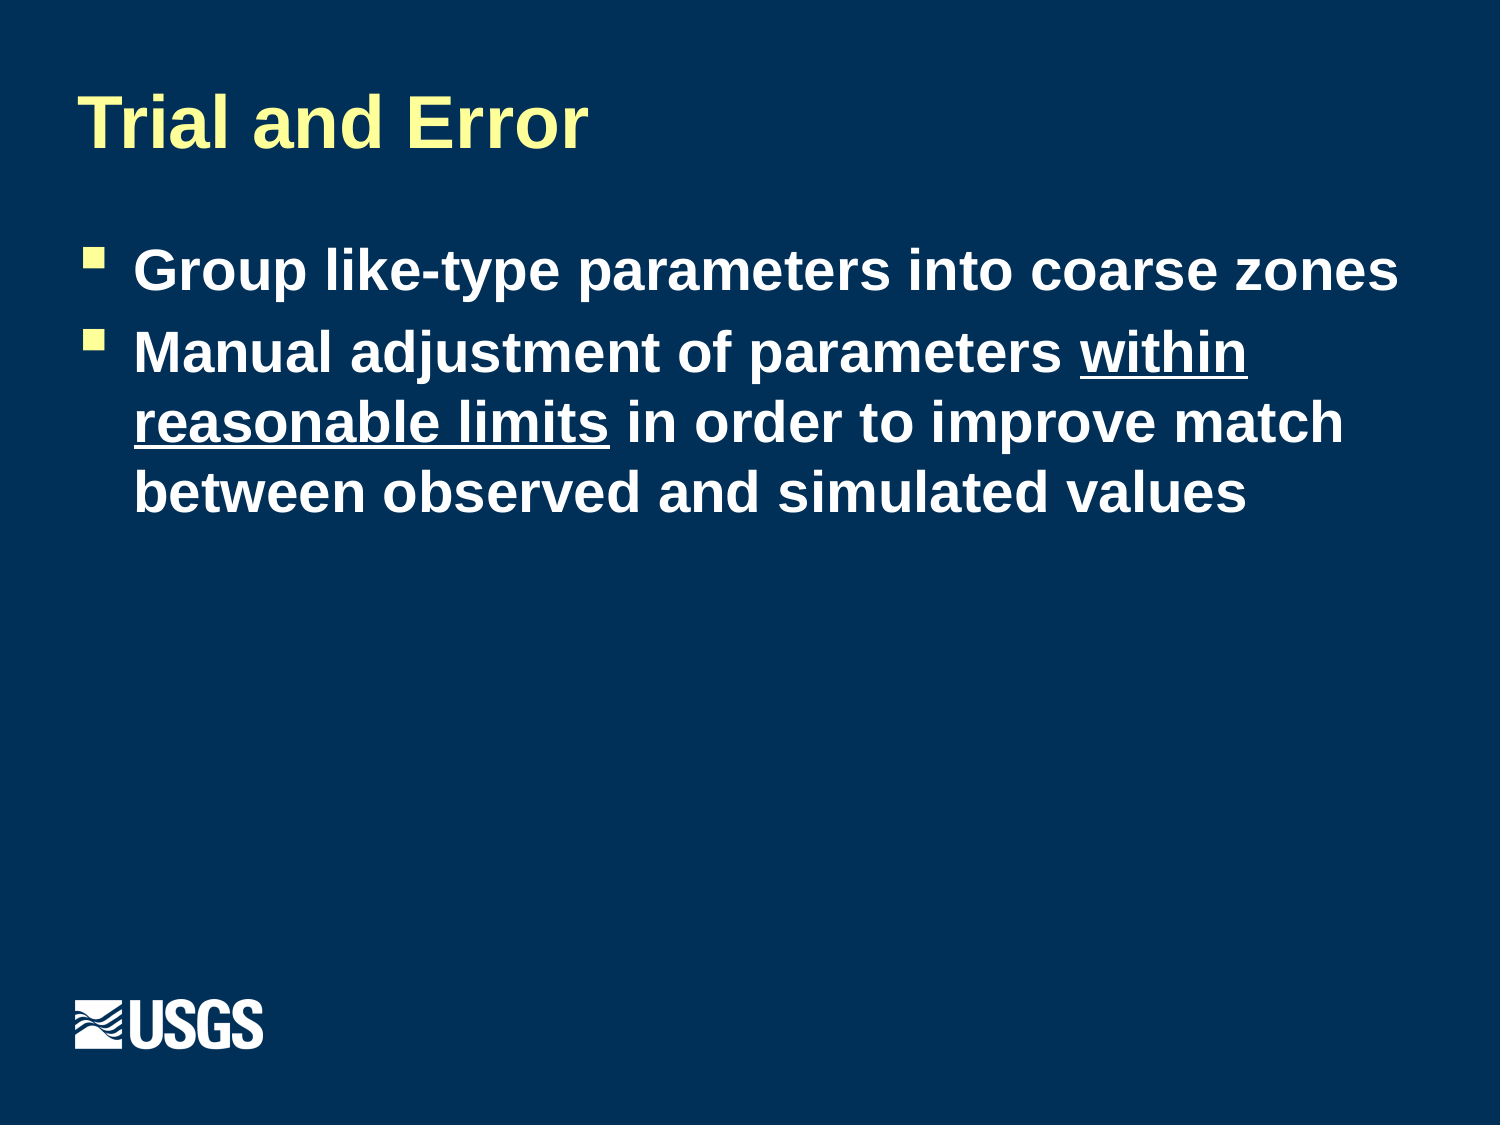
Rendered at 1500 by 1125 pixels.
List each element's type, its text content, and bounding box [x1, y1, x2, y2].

title Trial and Error [62, 24, 1425, 213]
list Group like-type parameters into coarse zones Manual adjustment of parameters within reasonable limits in order to improve match between observed and simulated values [62, 224, 1425, 963]
